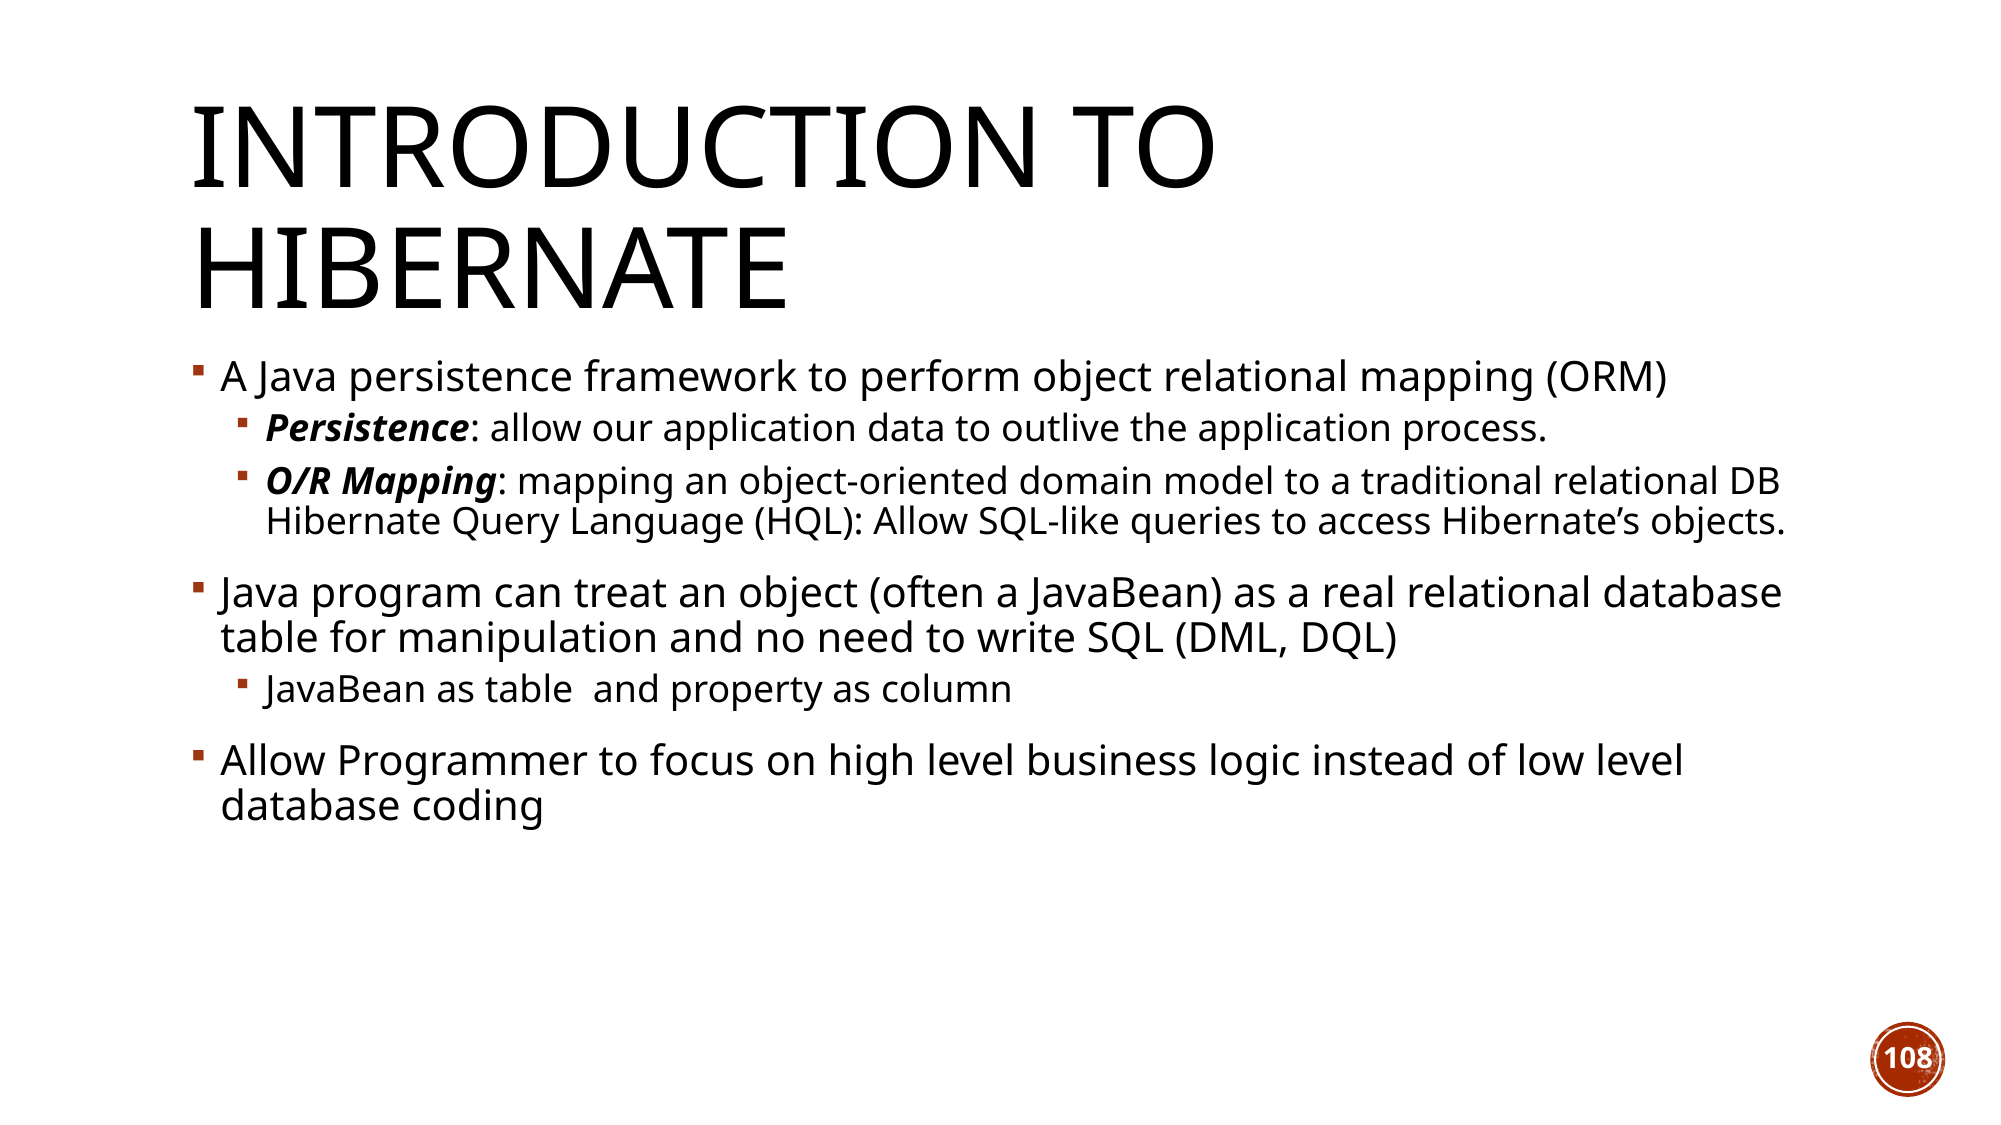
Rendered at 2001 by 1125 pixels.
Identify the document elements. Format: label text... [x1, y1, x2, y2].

title Introduction to Hibernate [175, 79, 1826, 344]
list A Java persistence framework to perform object relational mapping (ORM) Persistence: allow our application data to outlive the application process. O/R Mapping: mapping an object-oriented domain model to a traditional relational DB Hibernate Query Language (HQL): Allow SQL-like queries to access Hibernate’s objects. Java program can treat an object (often a JavaBean) as a real relational database table for manipulation and no need to write SQL (DML, DQL) JavaBean as table and property as column Allow Programmer to focus on high level business logic instead of low level database coding [175, 348, 1826, 1013]
slide_number 108 [1855, 1028, 1961, 1089]
